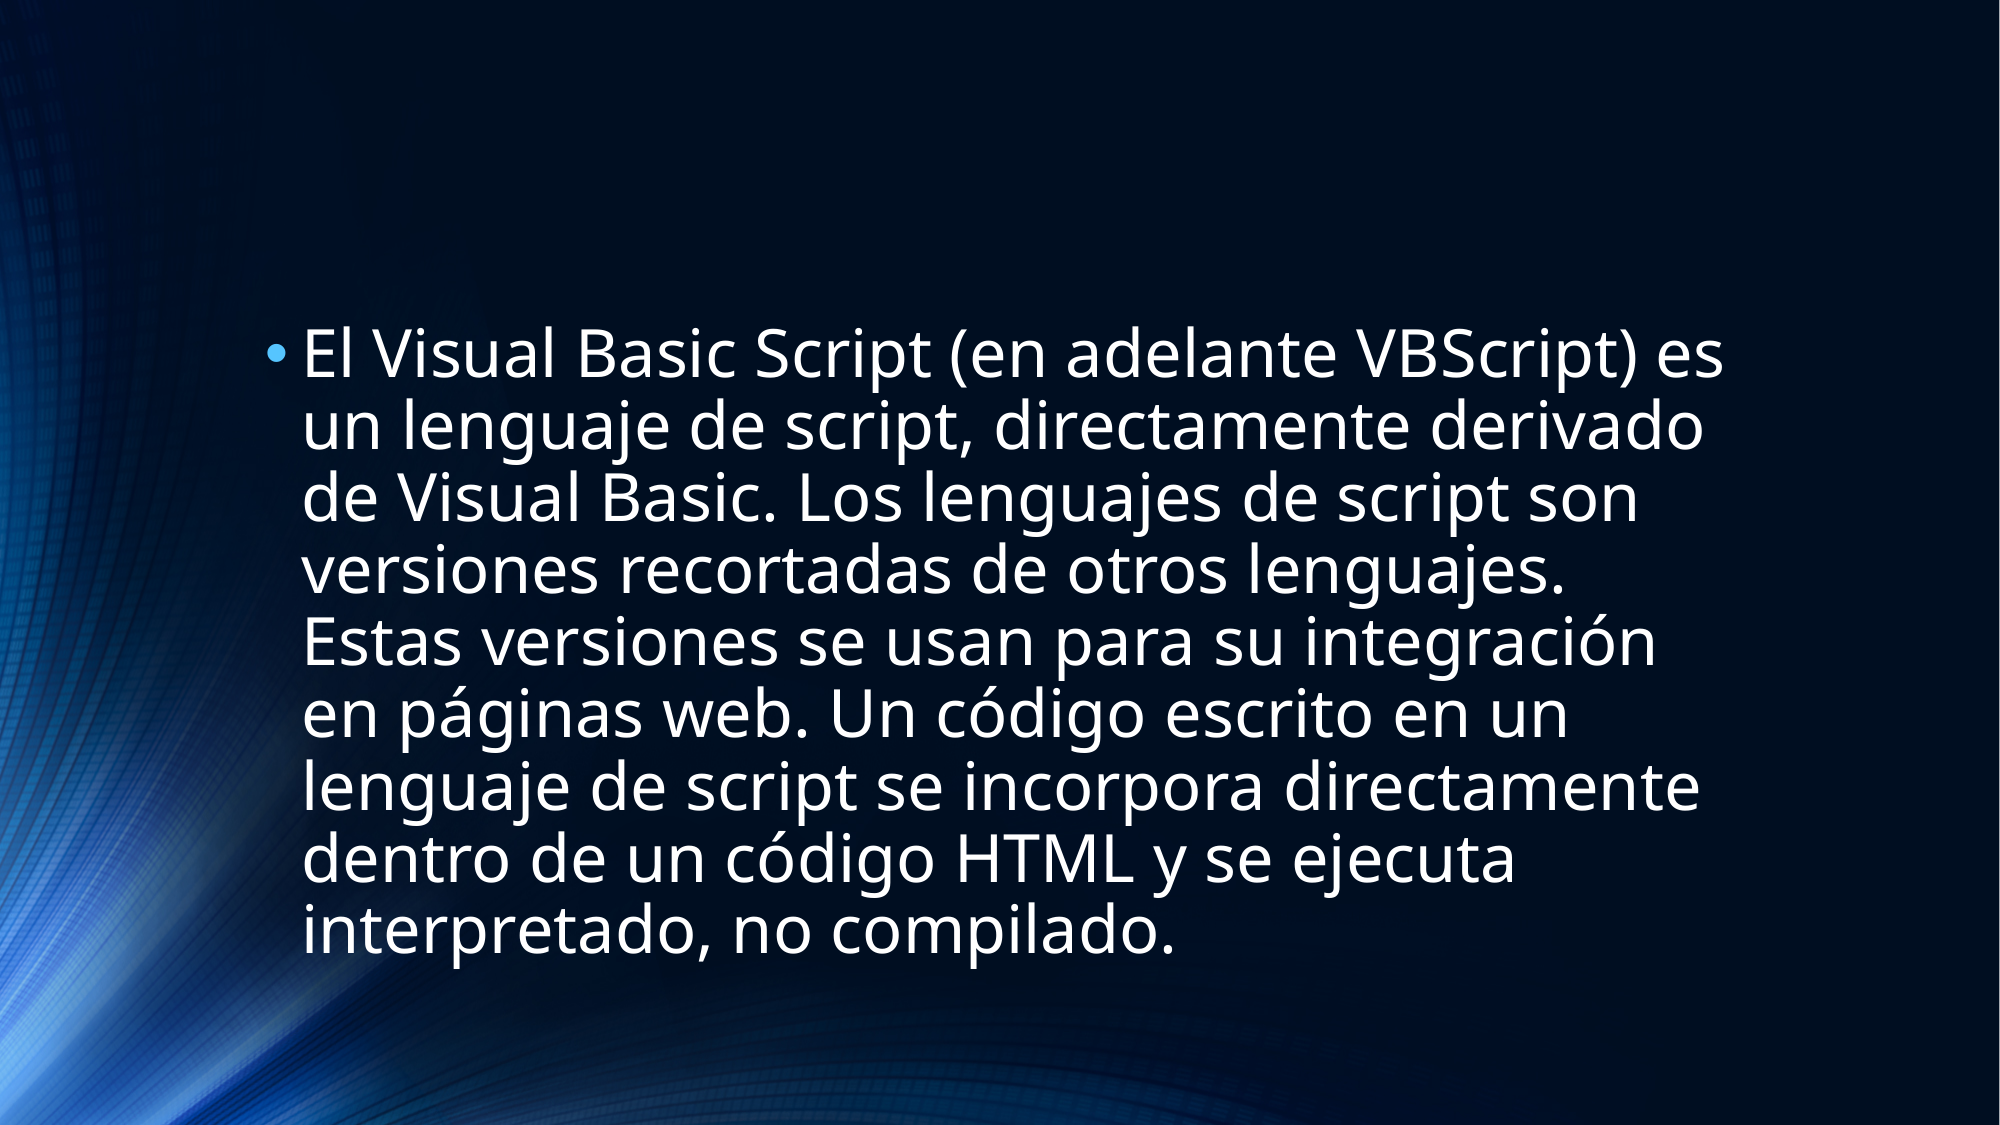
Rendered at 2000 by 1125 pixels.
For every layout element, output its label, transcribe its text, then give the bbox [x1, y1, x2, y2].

picture [0, 0, 2000, 1125]
list El Visual Basic Script (en adelante VBScript) es un lenguaje de script, directamente derivado de Visual Basic. Los lenguajes de script son versiones recortadas de otros lenguajes. Estas versiones se usan para su integración en páginas web. Un código escrito en un lenguaje de script se incorpora directamente dentro de un código HTML y se ejecuta interpretado, no compilado. [249, 312, 1749, 988]
